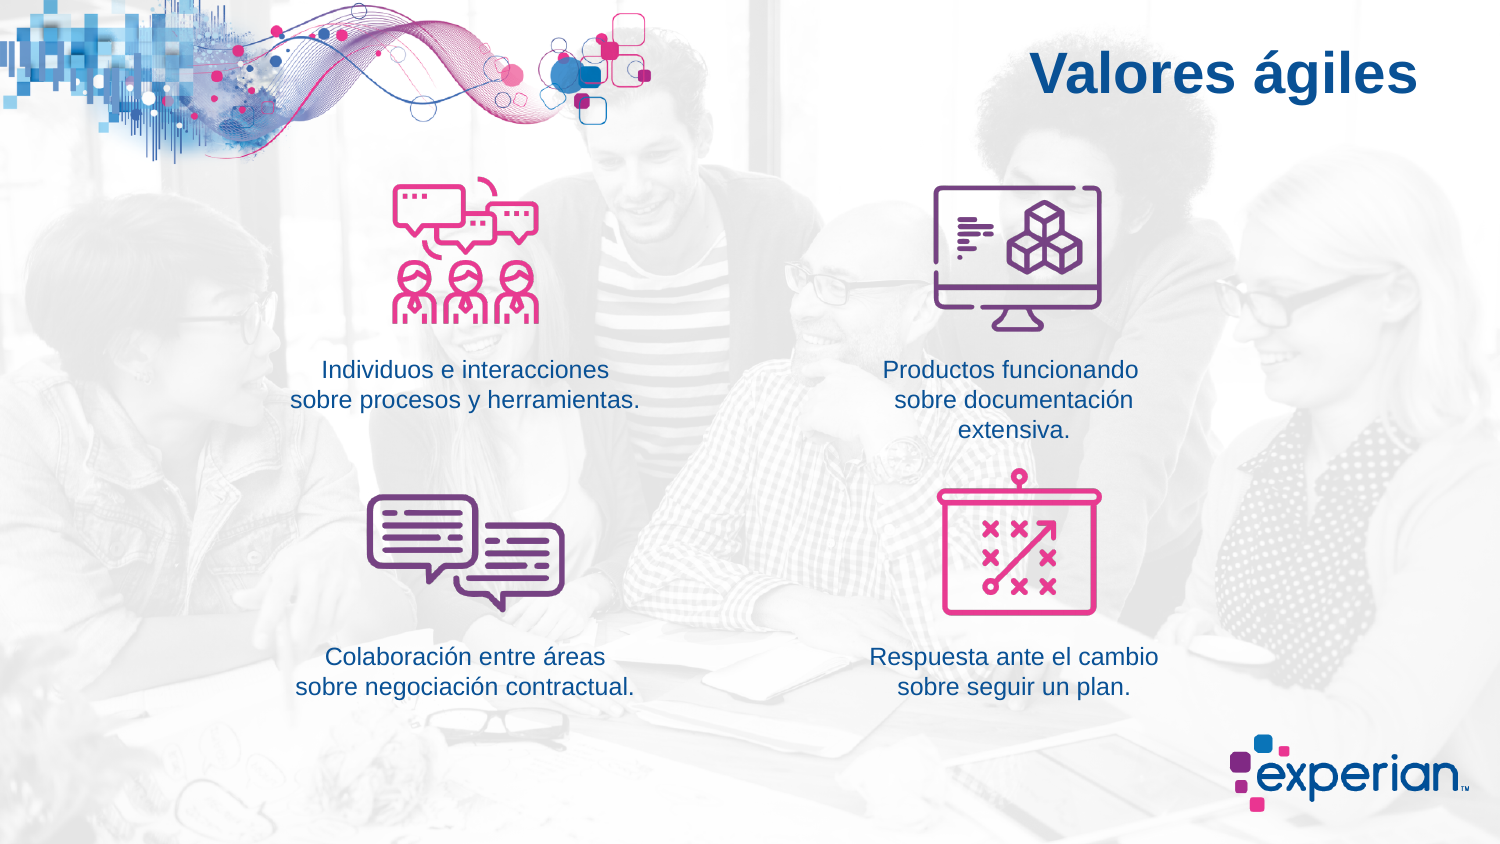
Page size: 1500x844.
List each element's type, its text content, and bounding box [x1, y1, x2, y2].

text_box Colaboración entre áreas sobre negociación contractual. [271, 633, 660, 708]
text_box Productos funcionando sobre documentación extensiva. [820, 346, 1209, 451]
text_box Individuos e interacciones sobre procesos y herramientas. [257, 346, 674, 421]
text_box Respuesta ante el cambio sobre seguir un plan. [834, 633, 1194, 708]
picture [0, 0, 1500, 844]
text_box Valores ágiles [326, 0, 1451, 150]
